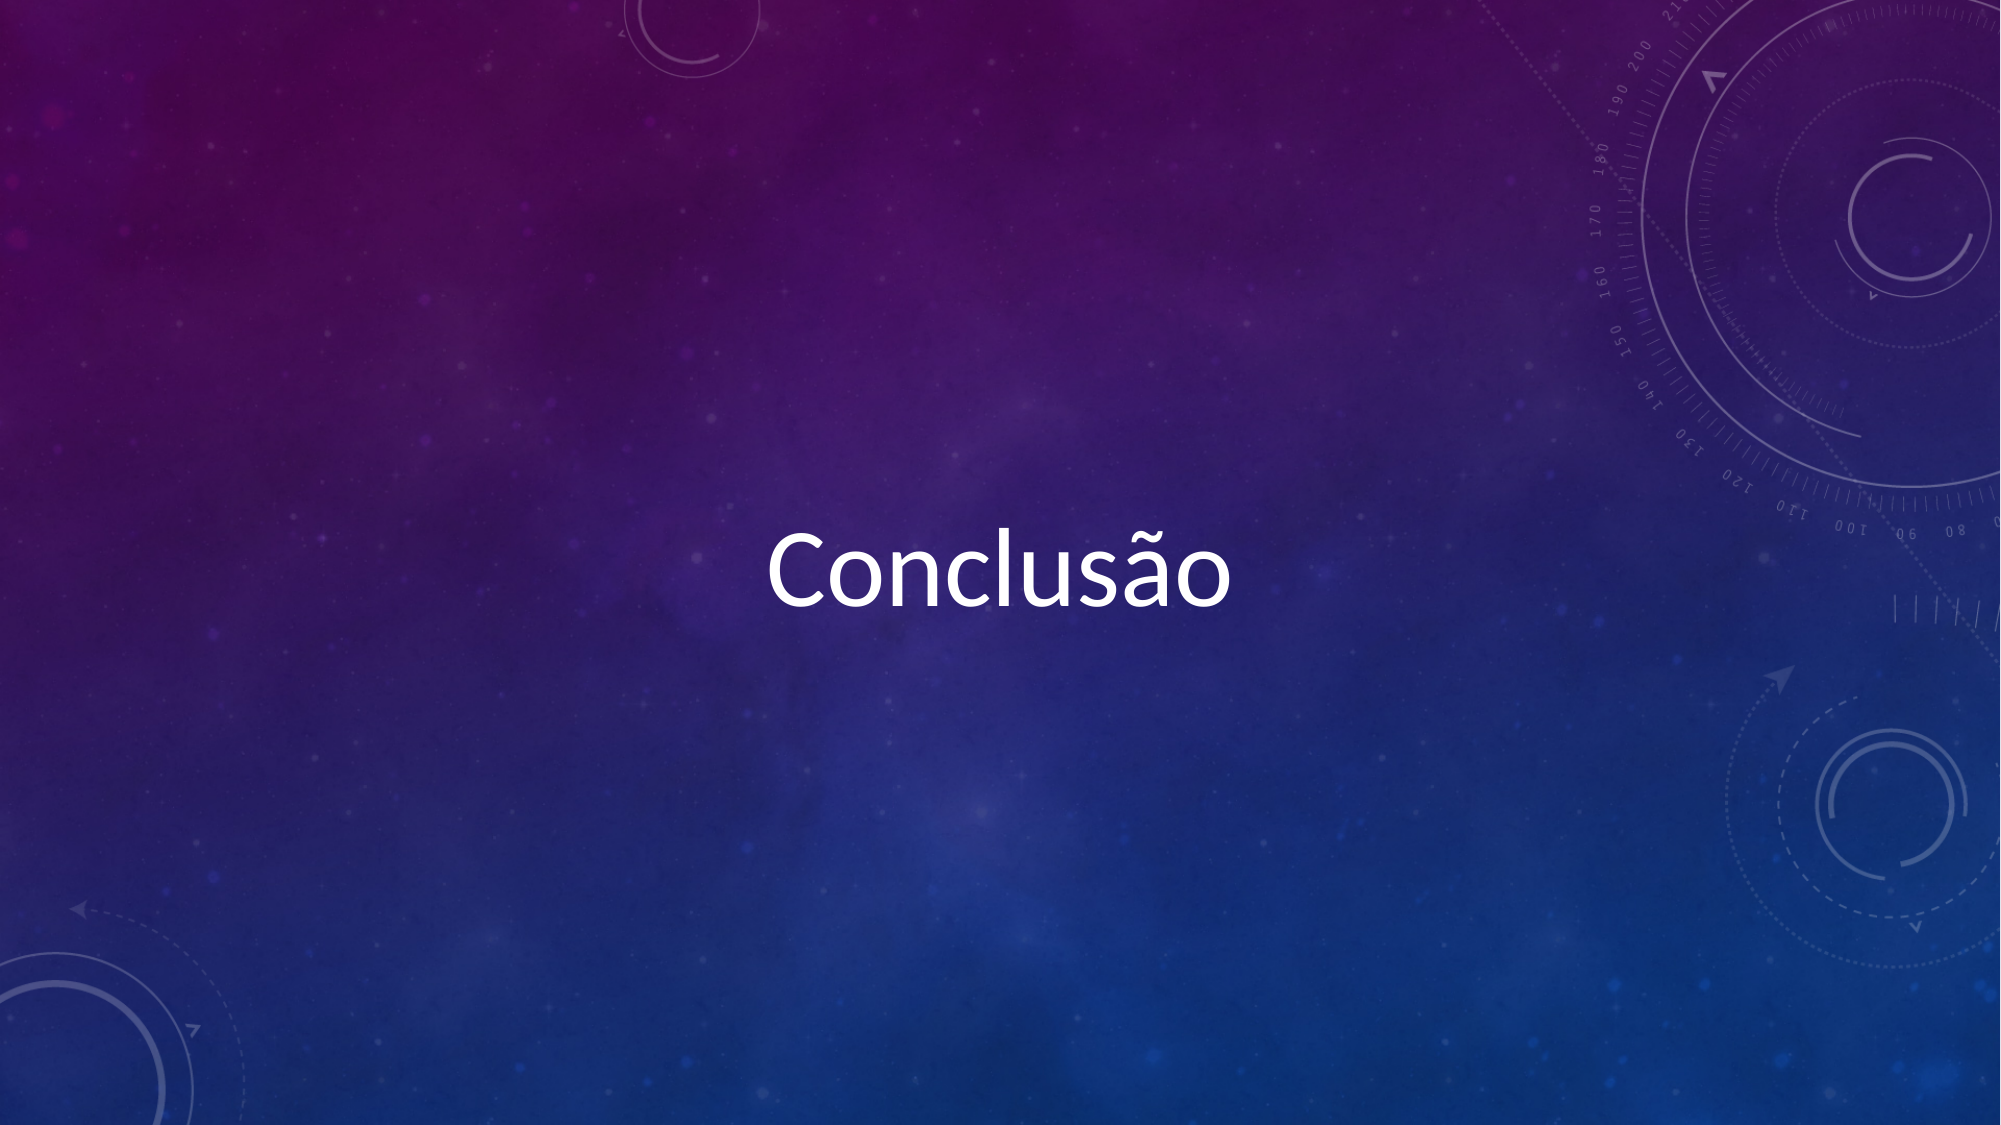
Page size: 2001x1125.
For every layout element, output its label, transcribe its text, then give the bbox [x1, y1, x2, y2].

picture [0, 0, 2001, 1125]
text_box Conclusão [751, 486, 1249, 637]
